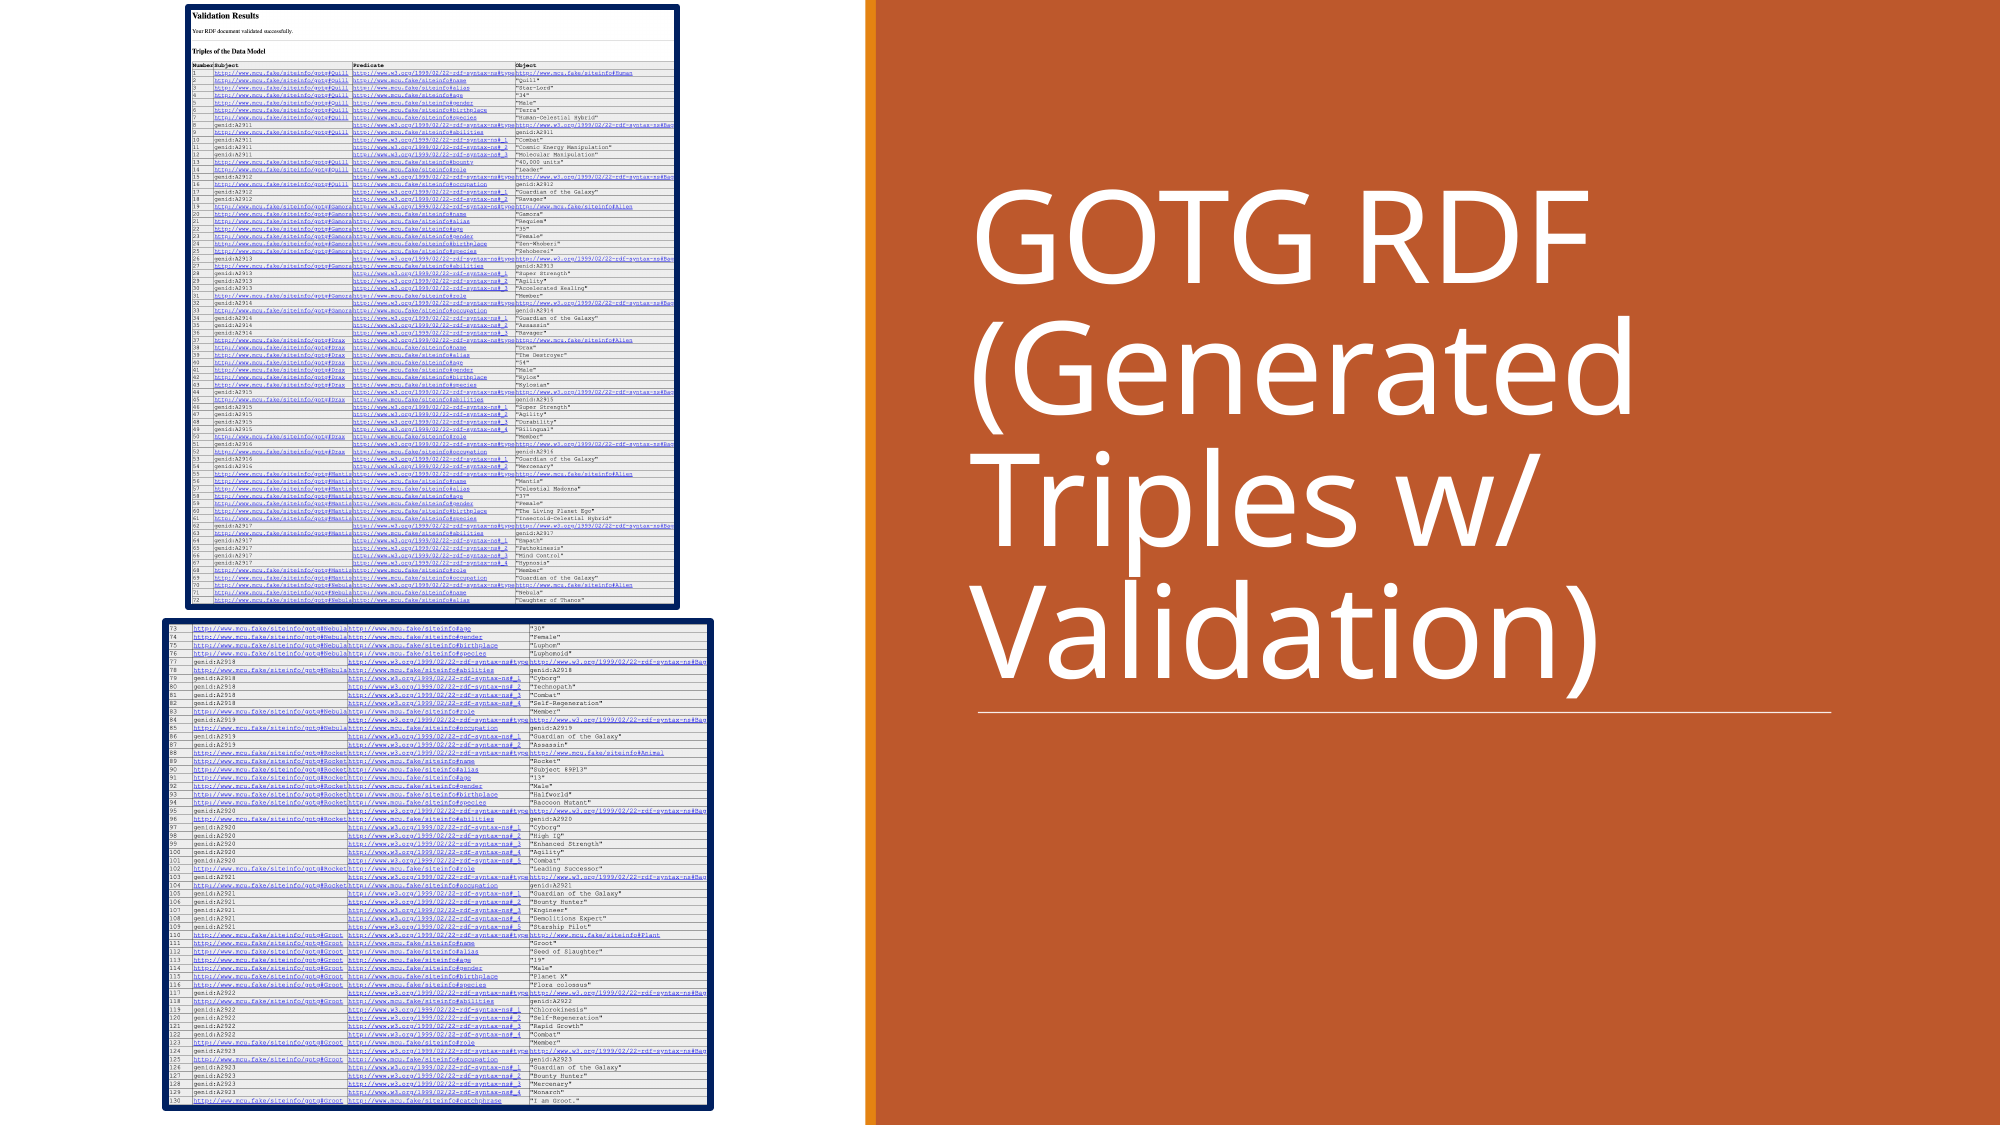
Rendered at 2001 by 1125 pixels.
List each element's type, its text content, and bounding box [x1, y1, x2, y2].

text_box [864, 723, 875, 1125]
picture [168, 623, 708, 1106]
text_box [875, 0, 2000, 1125]
title GOTG RDF (Generated Triples w/ Validation) [954, 127, 1977, 713]
text_box [0, 0, 864, 1125]
picture [190, 9, 675, 605]
text_box [864, 0, 875, 710]
